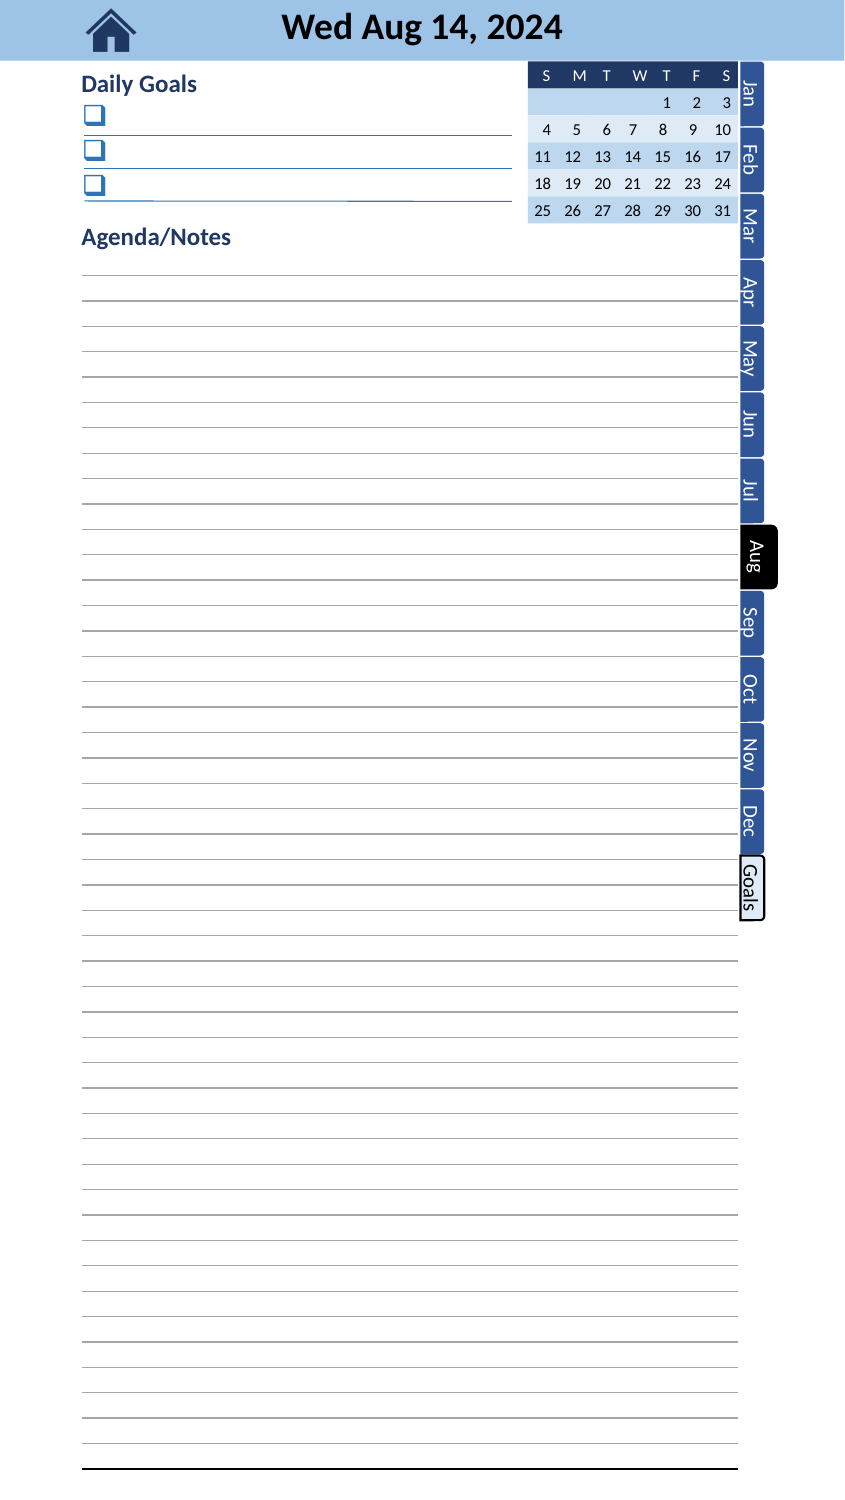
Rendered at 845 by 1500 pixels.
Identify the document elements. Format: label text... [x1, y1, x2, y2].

list Wed Aug 14, 2024 [190, 0, 655, 61]
picture [82, 1, 140, 59]
